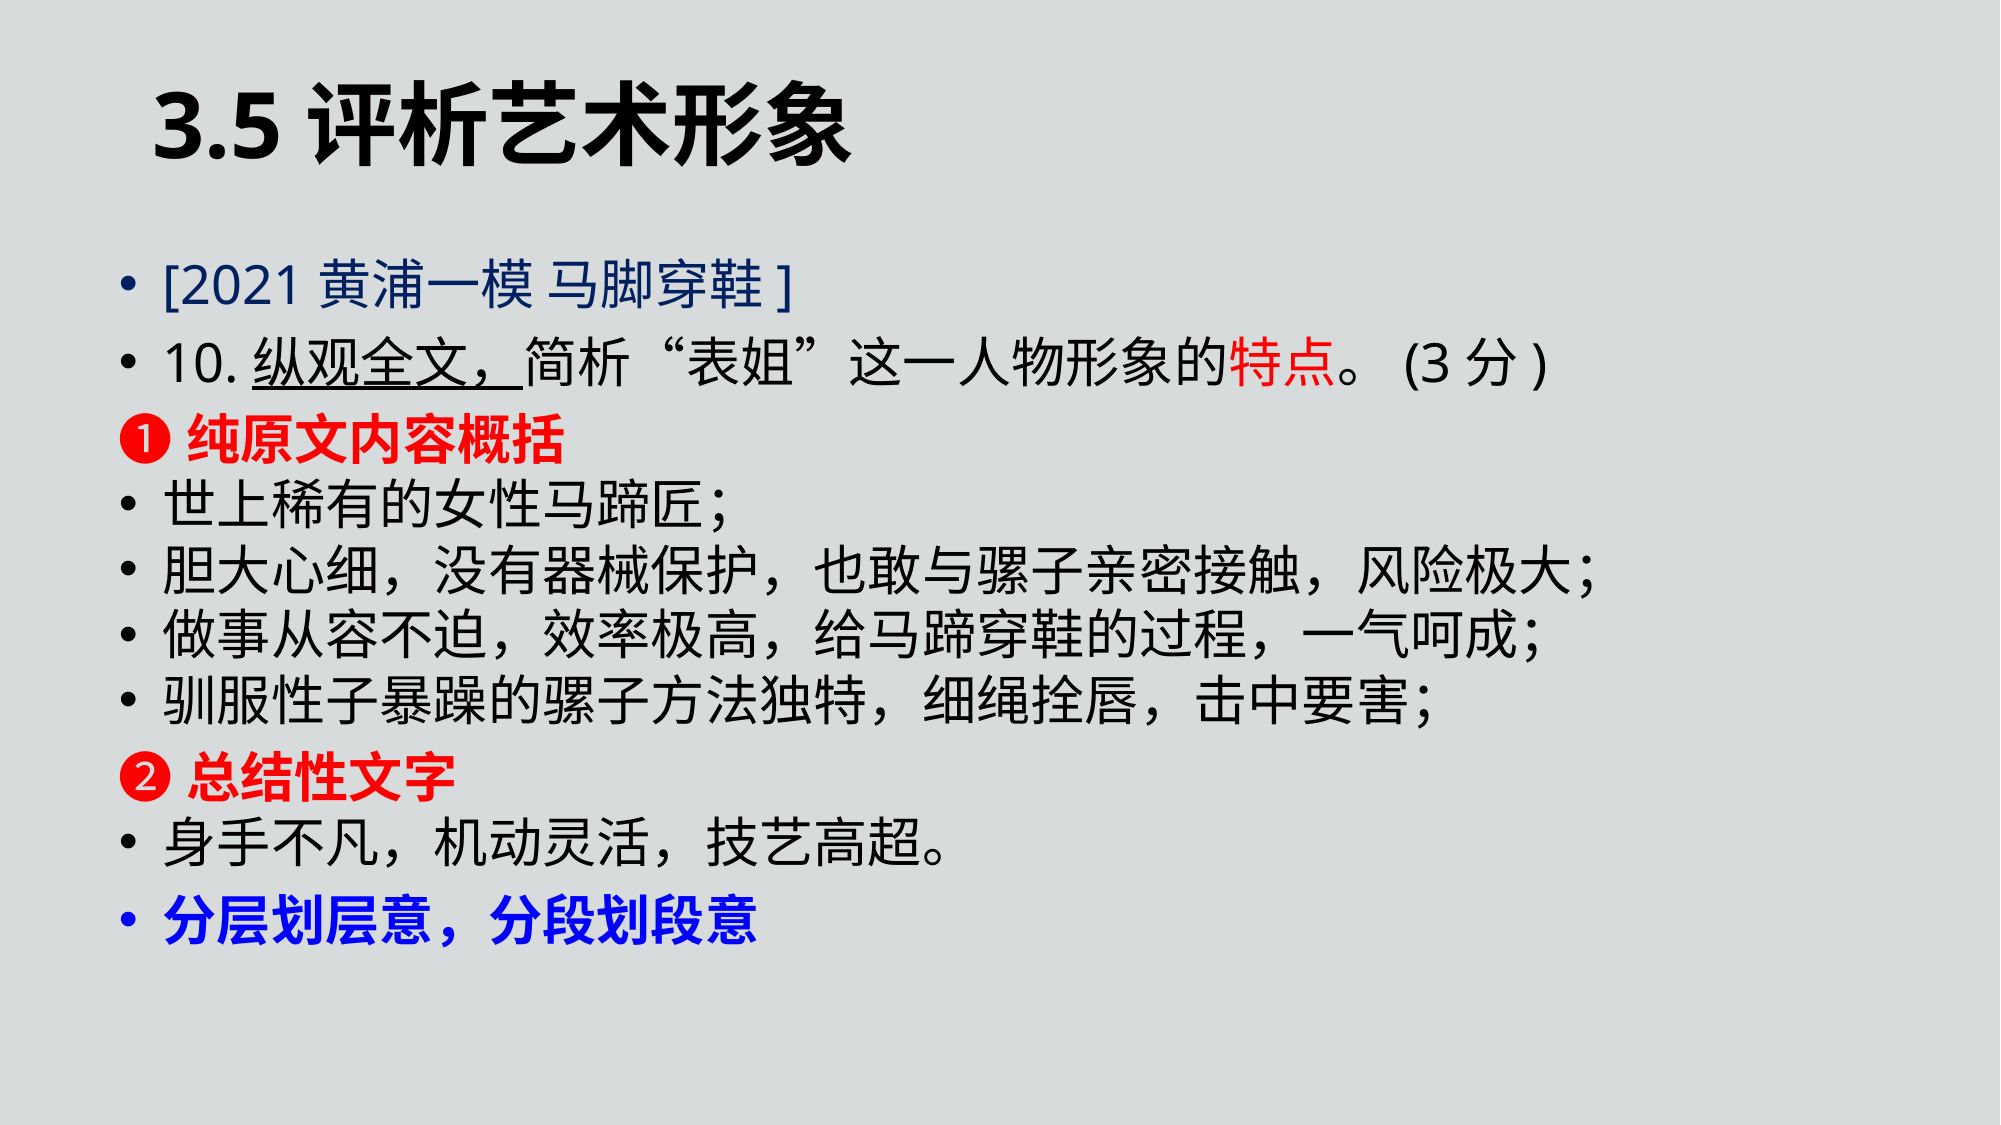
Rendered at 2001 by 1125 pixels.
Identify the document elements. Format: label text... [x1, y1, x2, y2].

text_box [2021黄浦一模 马脚穿鞋] 10.纵观全文，简析“表姐”这一人物形象的特点。(3分) ❶纯原文内容概括 世上稀有的女性马蹄匠； 胆大心细，没有器械保护，也敢与骡子亲密接触，风险极大； 做事从容不迫，效率极高，给马蹄穿鞋的过程，一气呵成； 驯服性子暴躁的骡子方法独特，细绳拴唇，击中要害； ❷总结性文字 身手不凡，机动灵活，技艺高超。 分层划层意，分段划段意 [103, 242, 1896, 1023]
text_box 3.5评析艺术形象 [137, 59, 1863, 278]
